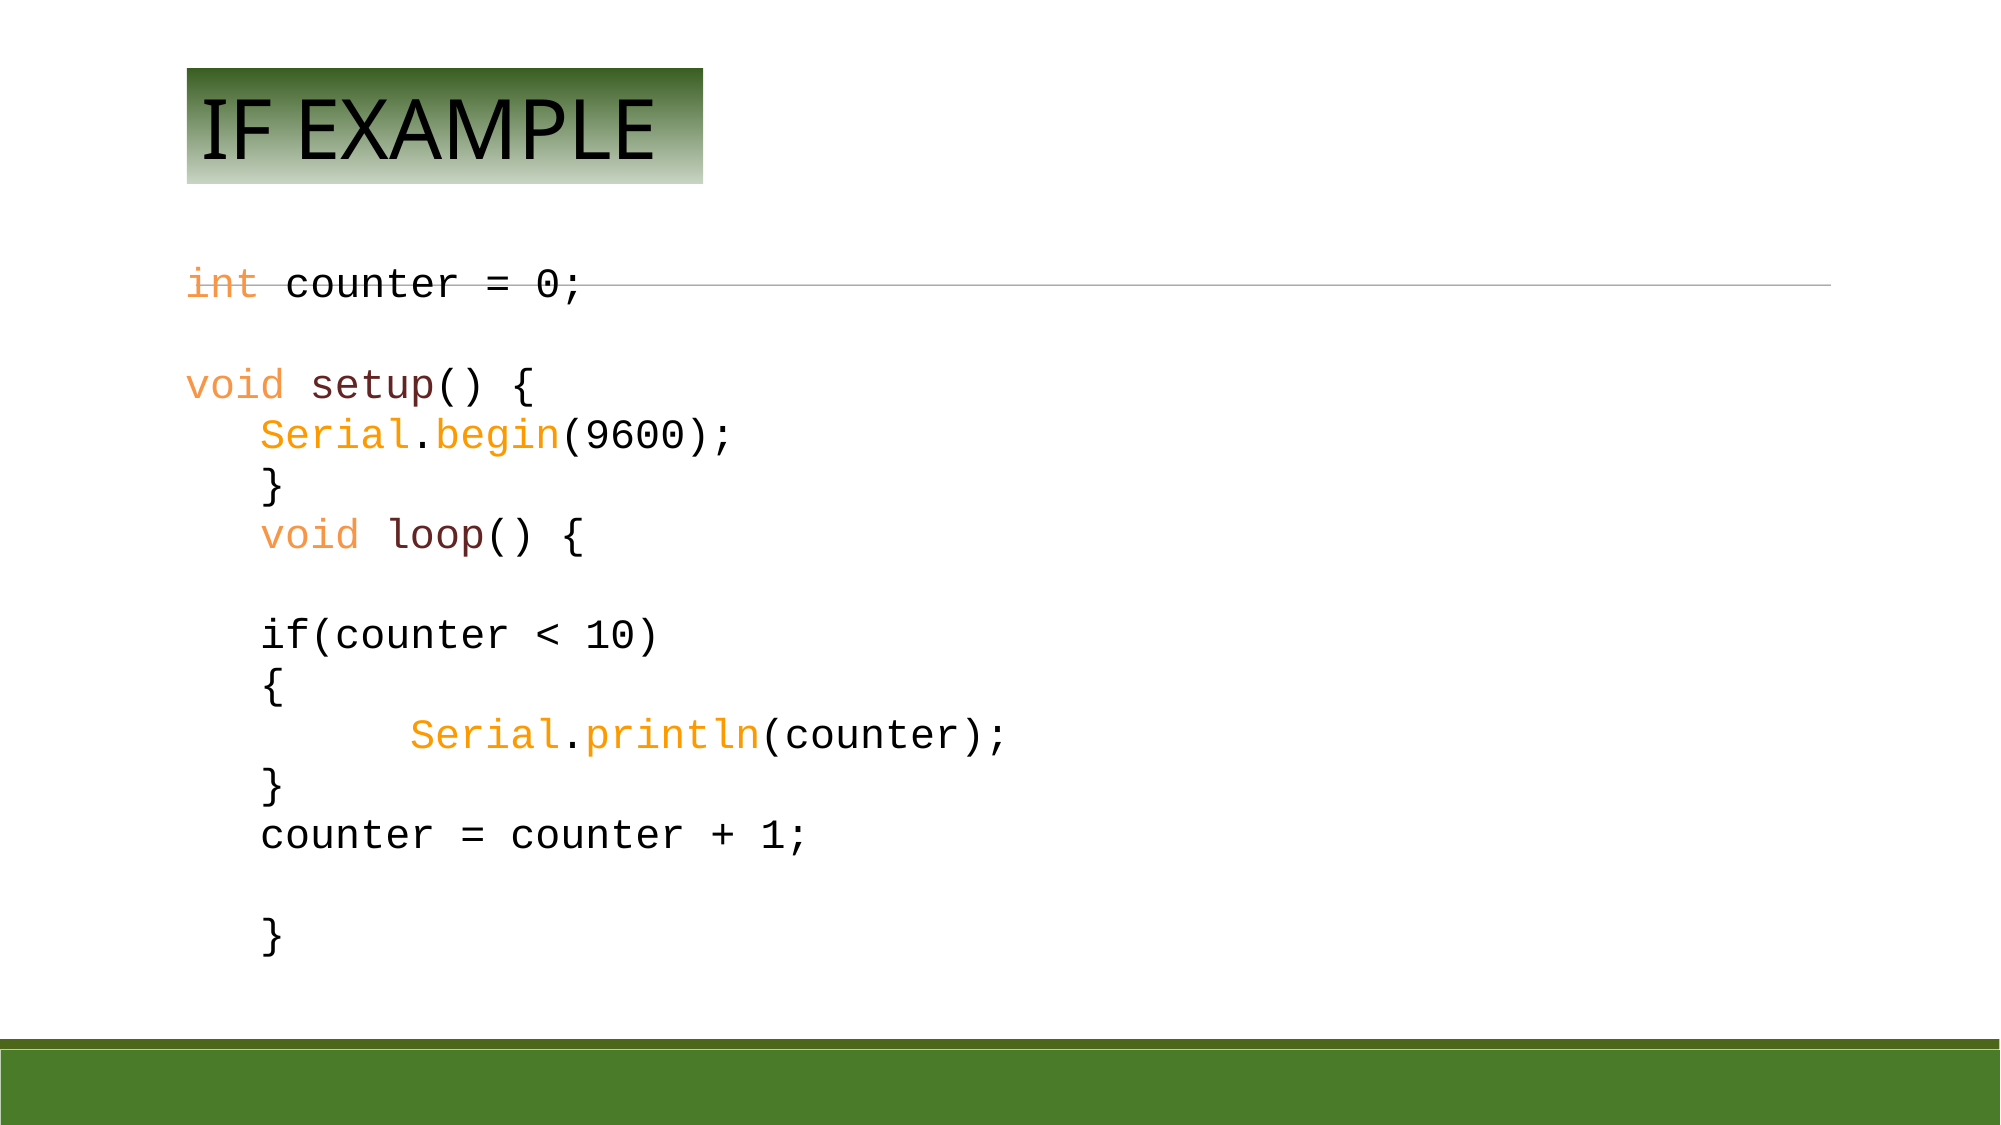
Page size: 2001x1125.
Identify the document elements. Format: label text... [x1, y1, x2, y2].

text_box IF EXAMPLE [186, 68, 704, 184]
text_box int counter = 0; void setup() { Serial.begin(9600); } void loop() { if(counter < 10) { Serial.println(counter); } counter = counter + 1; } [170, 248, 1171, 964]
